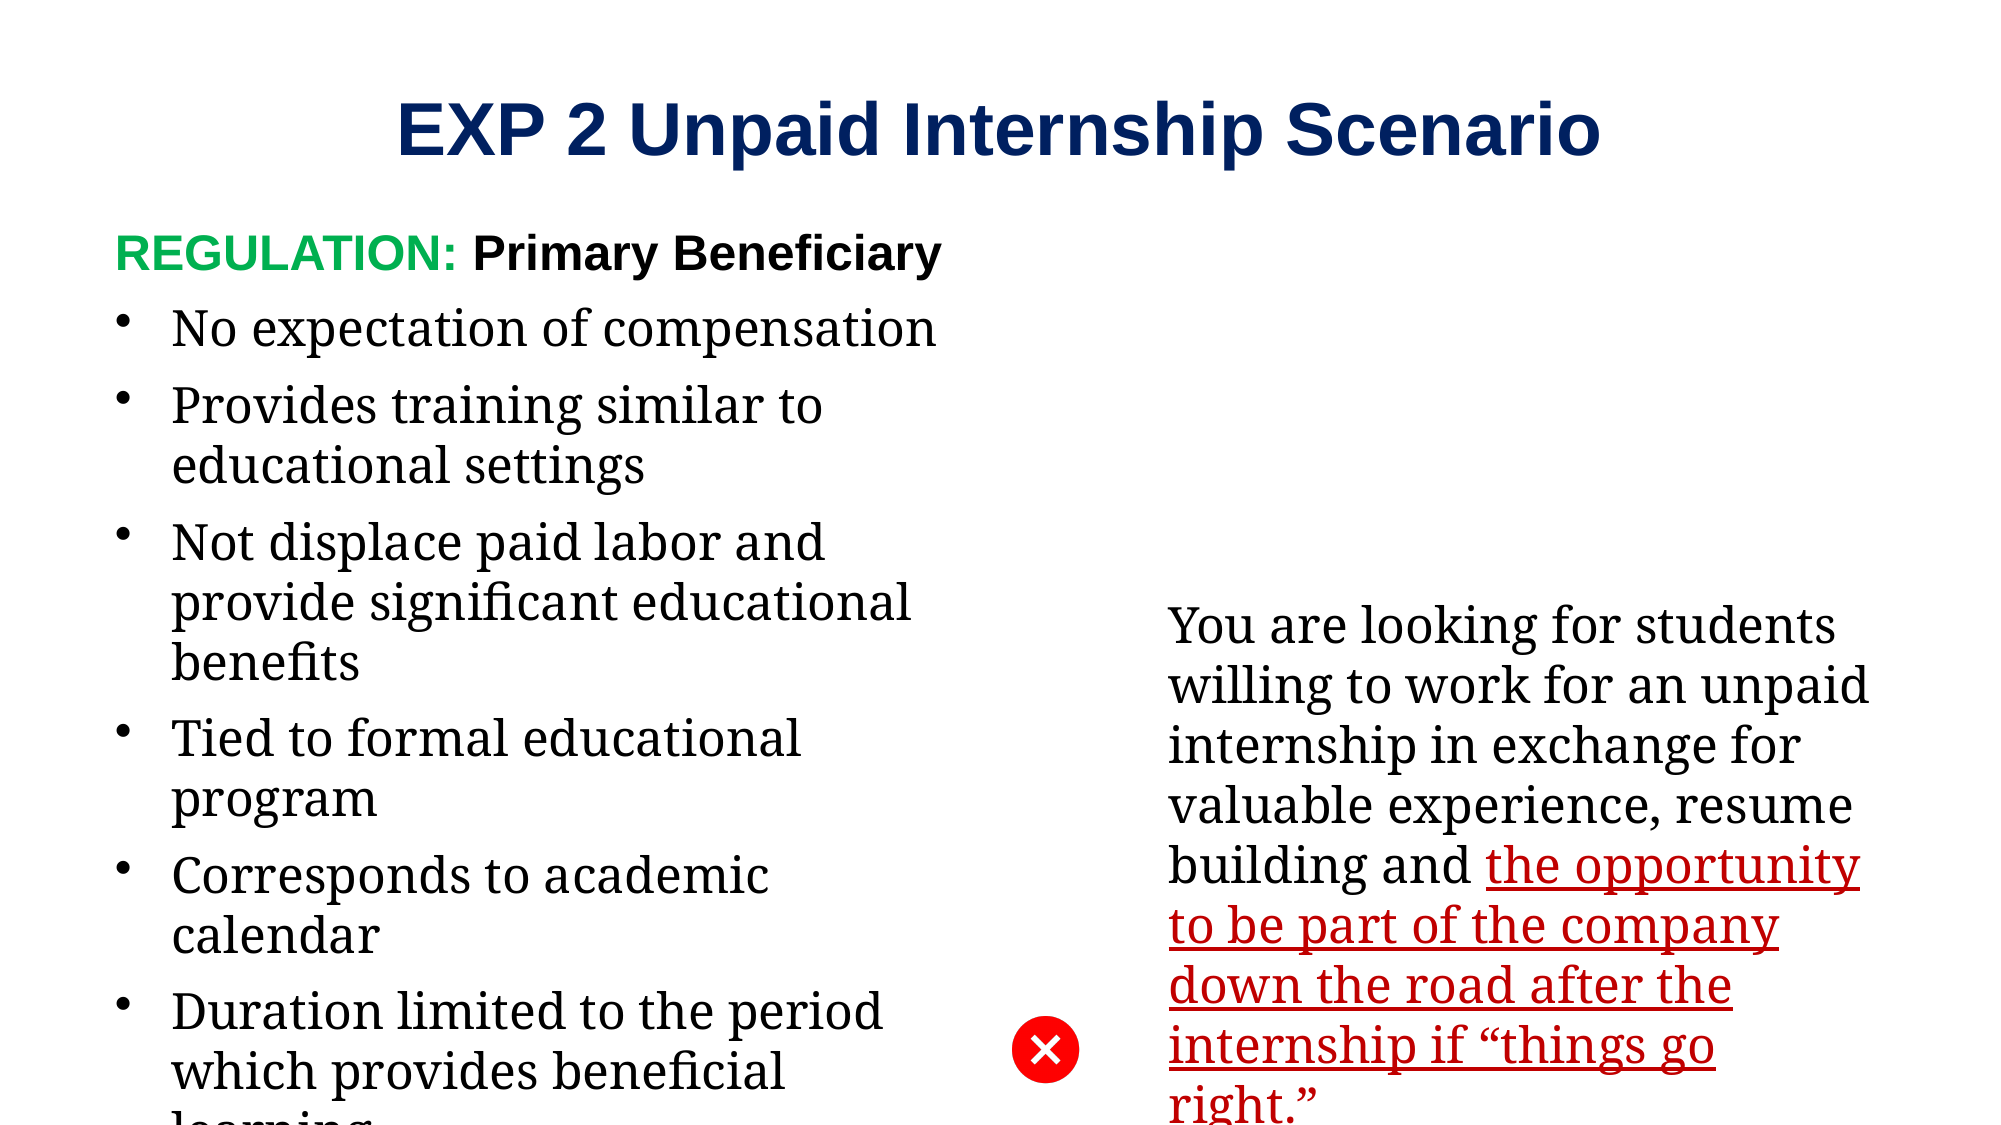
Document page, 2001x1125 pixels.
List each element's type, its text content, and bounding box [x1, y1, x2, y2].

title EXP 2 Unpaid Internship Scenario [99, 74, 1901, 176]
text_box REGULATION: Primary Beneficiary No expectation of compensation Provides training similar to educational settings Not displace paid labor and provide significant educational benefits Tied to formal educational program Corresponds to academic calendar Duration limited to the period which provides beneficial learning Not entitled to paid job at the conclusion [99, 212, 984, 1005]
picture [1003, 1007, 1088, 1093]
text_box You are looking for students willing to work for an unpaid internship in exchange for valuable experience, resume building and the opportunity to be part of the company down the road after the internship if “things go right.” [1153, 586, 1900, 1125]
text_box [1016, 212, 1900, 1005]
